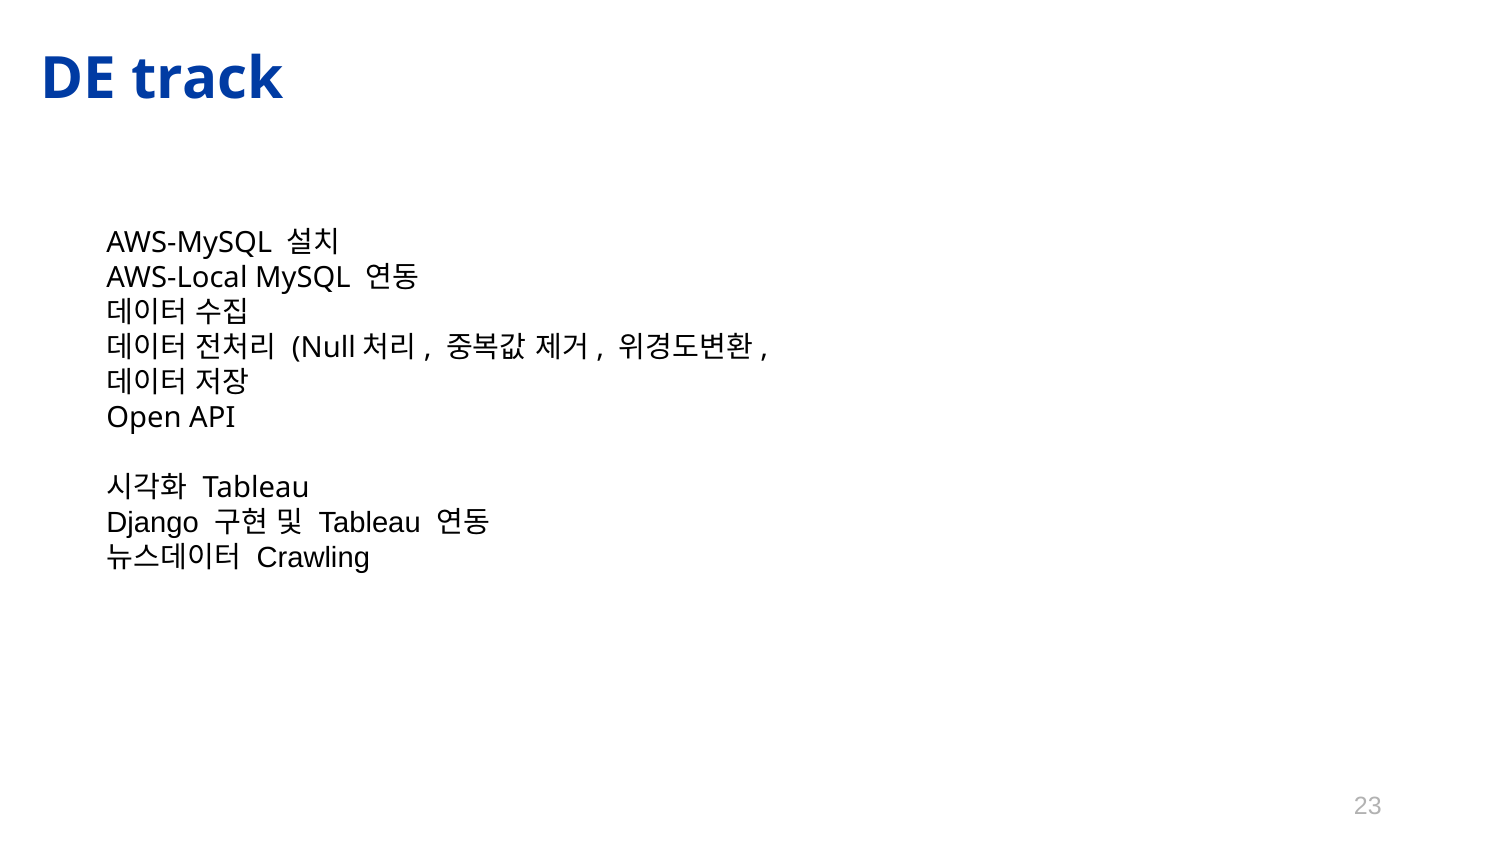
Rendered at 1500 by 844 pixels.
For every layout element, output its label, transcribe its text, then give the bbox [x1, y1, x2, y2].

text_box DE track [25, 25, 1291, 120]
text_box AWS-MySQL 설치 AWS-Local MySQL 연동 데이터 수집 데이터 전처리 (Null처리, 중복값 제거, 위경도변환, 데이터 저장 Open API 시각화 Tableau Django 구현 및 Tableau 연동 뉴스데이터 Crawling [91, 216, 899, 581]
slide_number 23 [1059, 782, 1397, 828]
